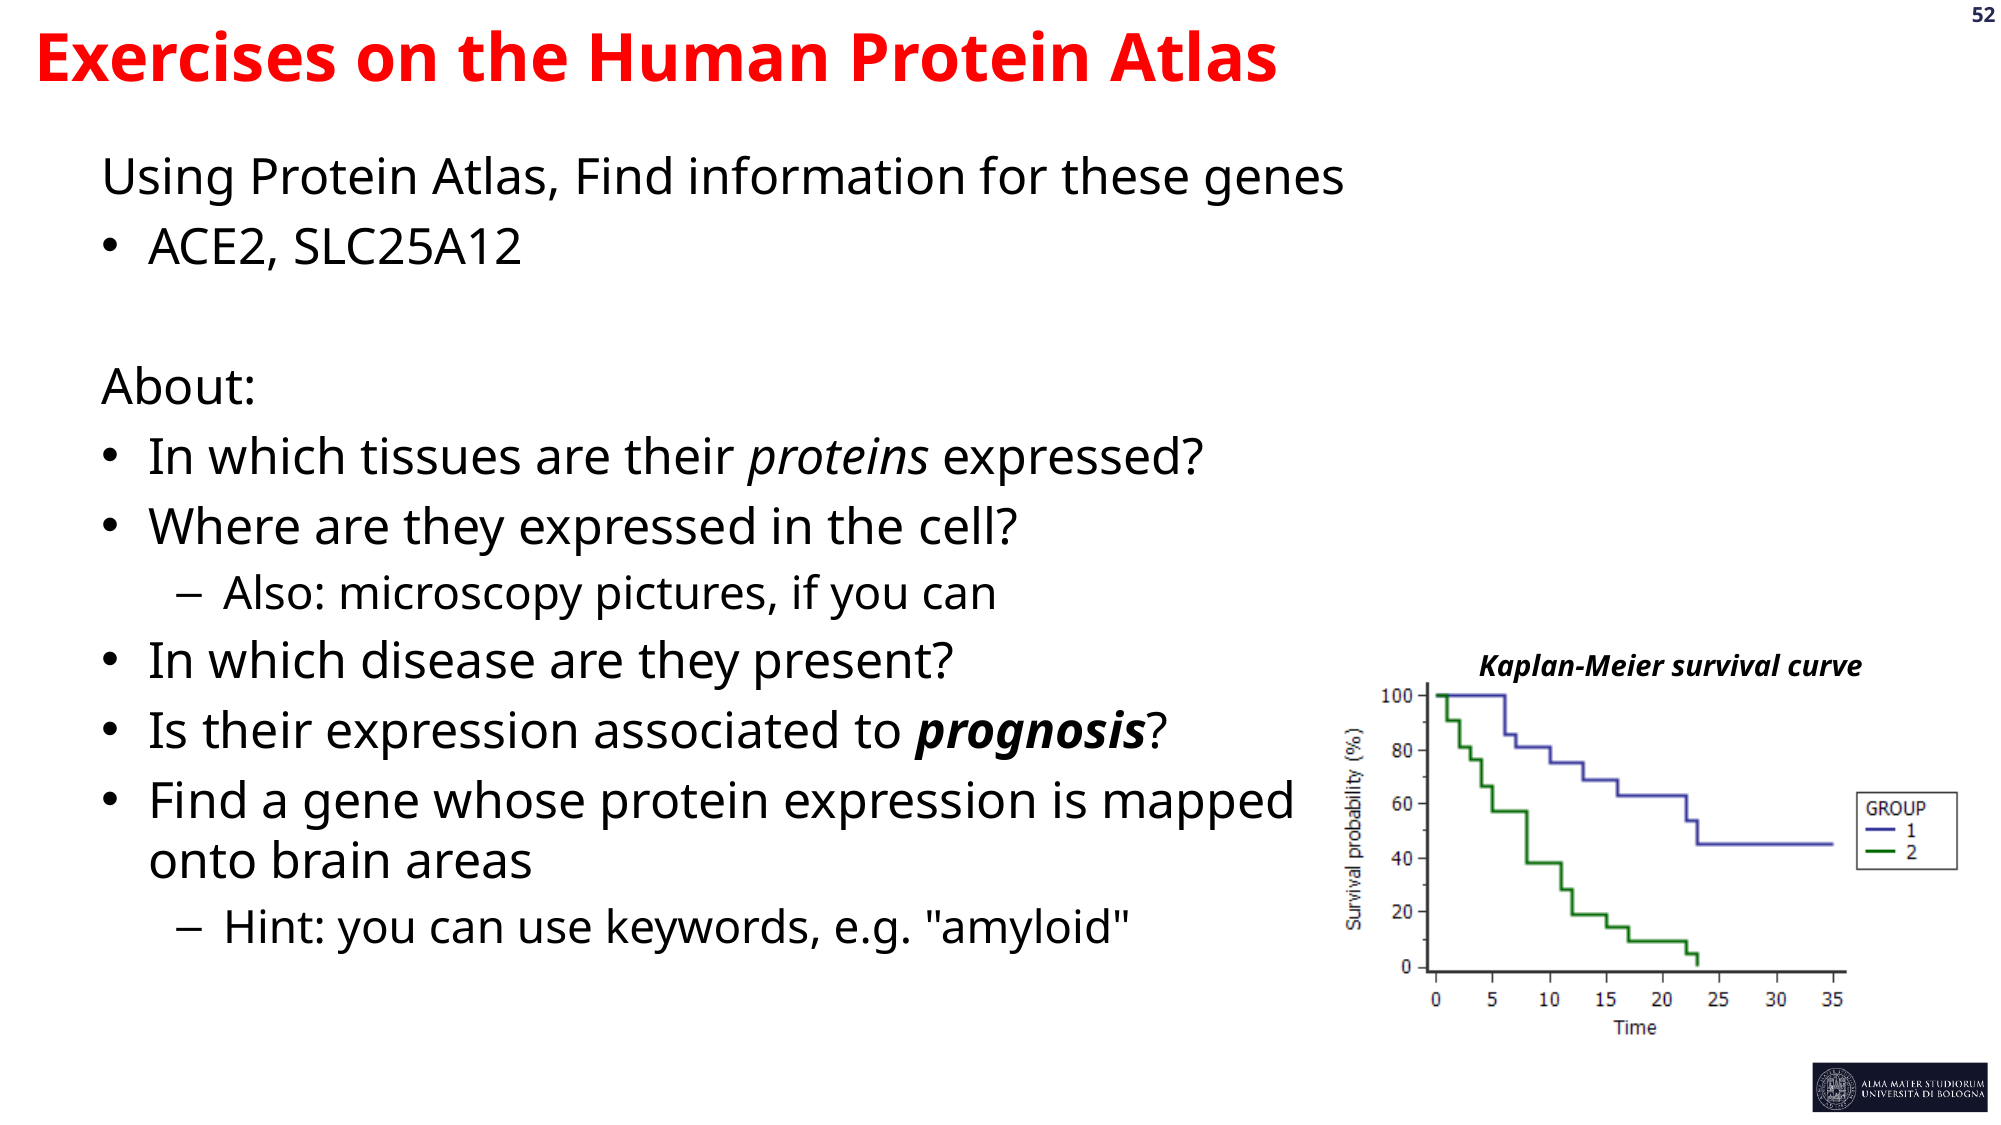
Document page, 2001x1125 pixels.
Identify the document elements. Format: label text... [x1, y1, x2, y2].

list Using Protein Atlas, Find information for these genes ACE2, SLC25A12 About: In which tissues are their proteins expressed? Where are they expressed in the cell? Also: microscopy pictures, if you can In which disease are they present? Is their expression associated to prognosis? Find a gene whose protein expression is mapped onto brain areas Hint: you can use keywords, e.g. "amyloid" [86, 137, 1388, 1088]
text_box Kaplan-Meier survival curve [1377, 639, 1965, 675]
picture [1337, 674, 1964, 1038]
list Exercises on the Human Protein Atlas [19, 7, 1930, 102]
picture [1812, 1062, 1988, 1113]
